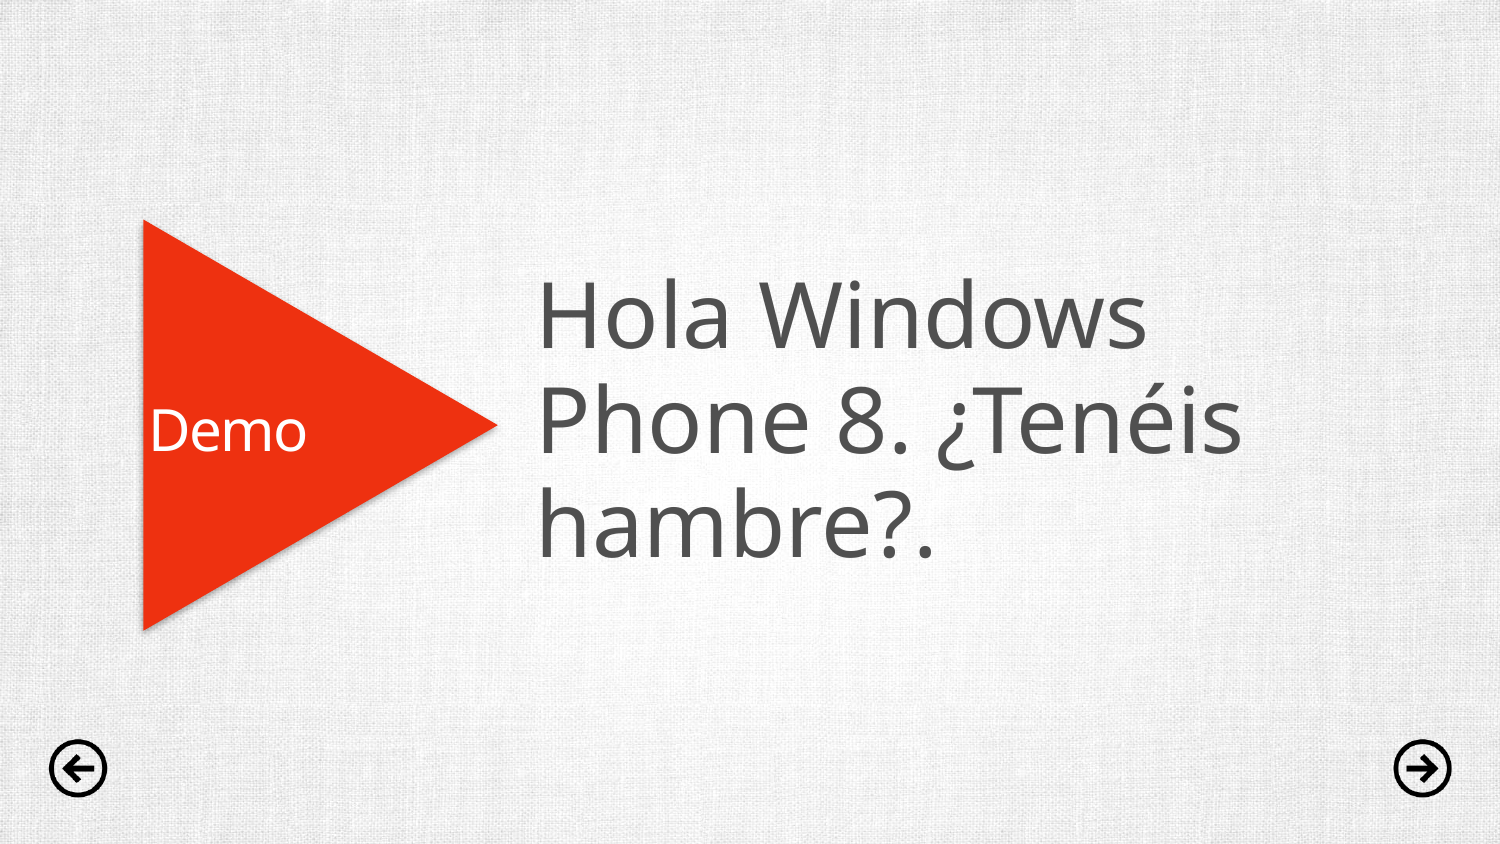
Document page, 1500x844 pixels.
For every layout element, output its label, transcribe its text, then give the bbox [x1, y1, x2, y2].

list Hola Windows Phone 8. ¿Tenéis hambre?. [513, 315, 1459, 529]
text_box Demo [142, 218, 499, 632]
picture [0, 0, 1500, 844]
